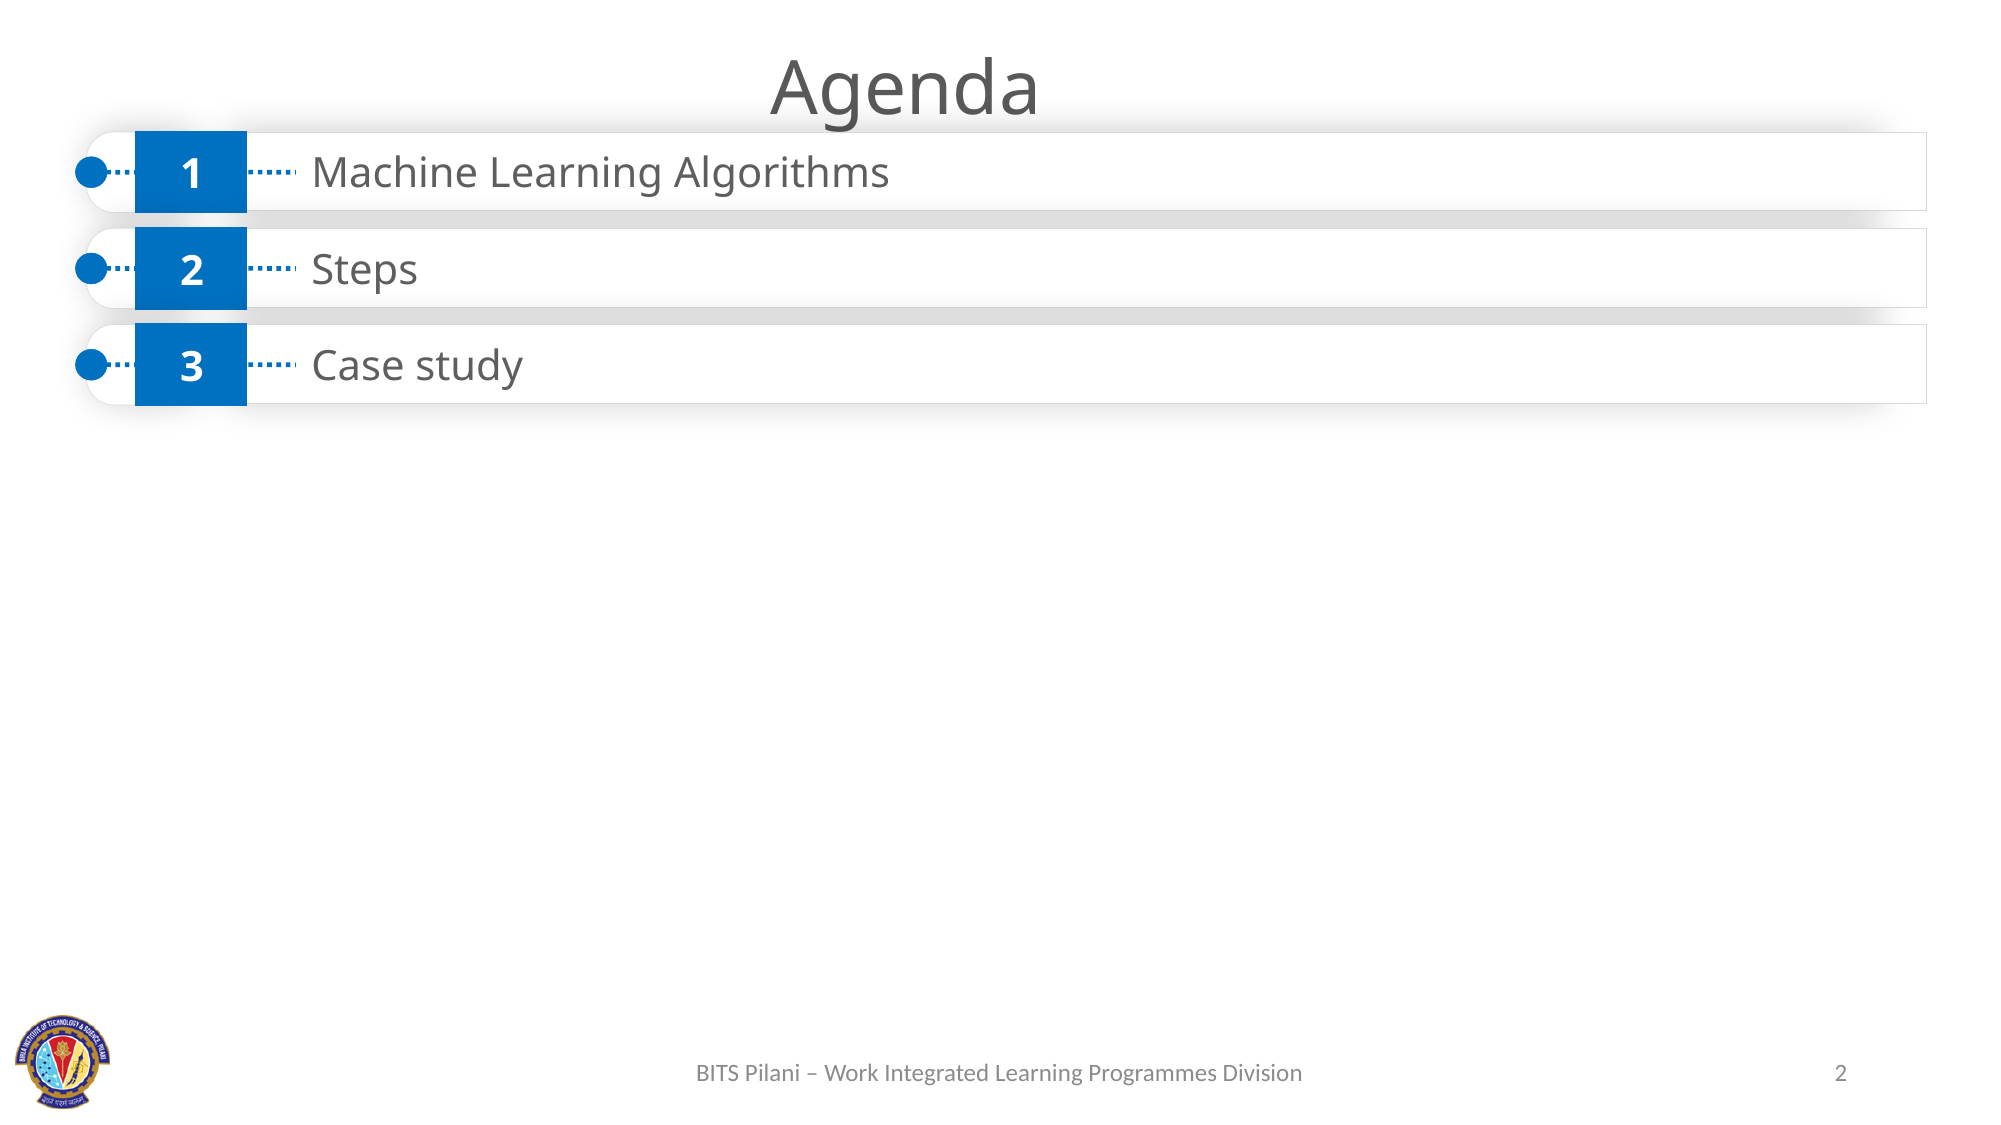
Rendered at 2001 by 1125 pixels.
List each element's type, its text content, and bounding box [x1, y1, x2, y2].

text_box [75, 228, 1927, 309]
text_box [75, 131, 1927, 213]
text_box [75, 324, 1927, 405]
picture [15, 1015, 110, 1109]
text_box Agenda [668, 32, 1144, 111]
